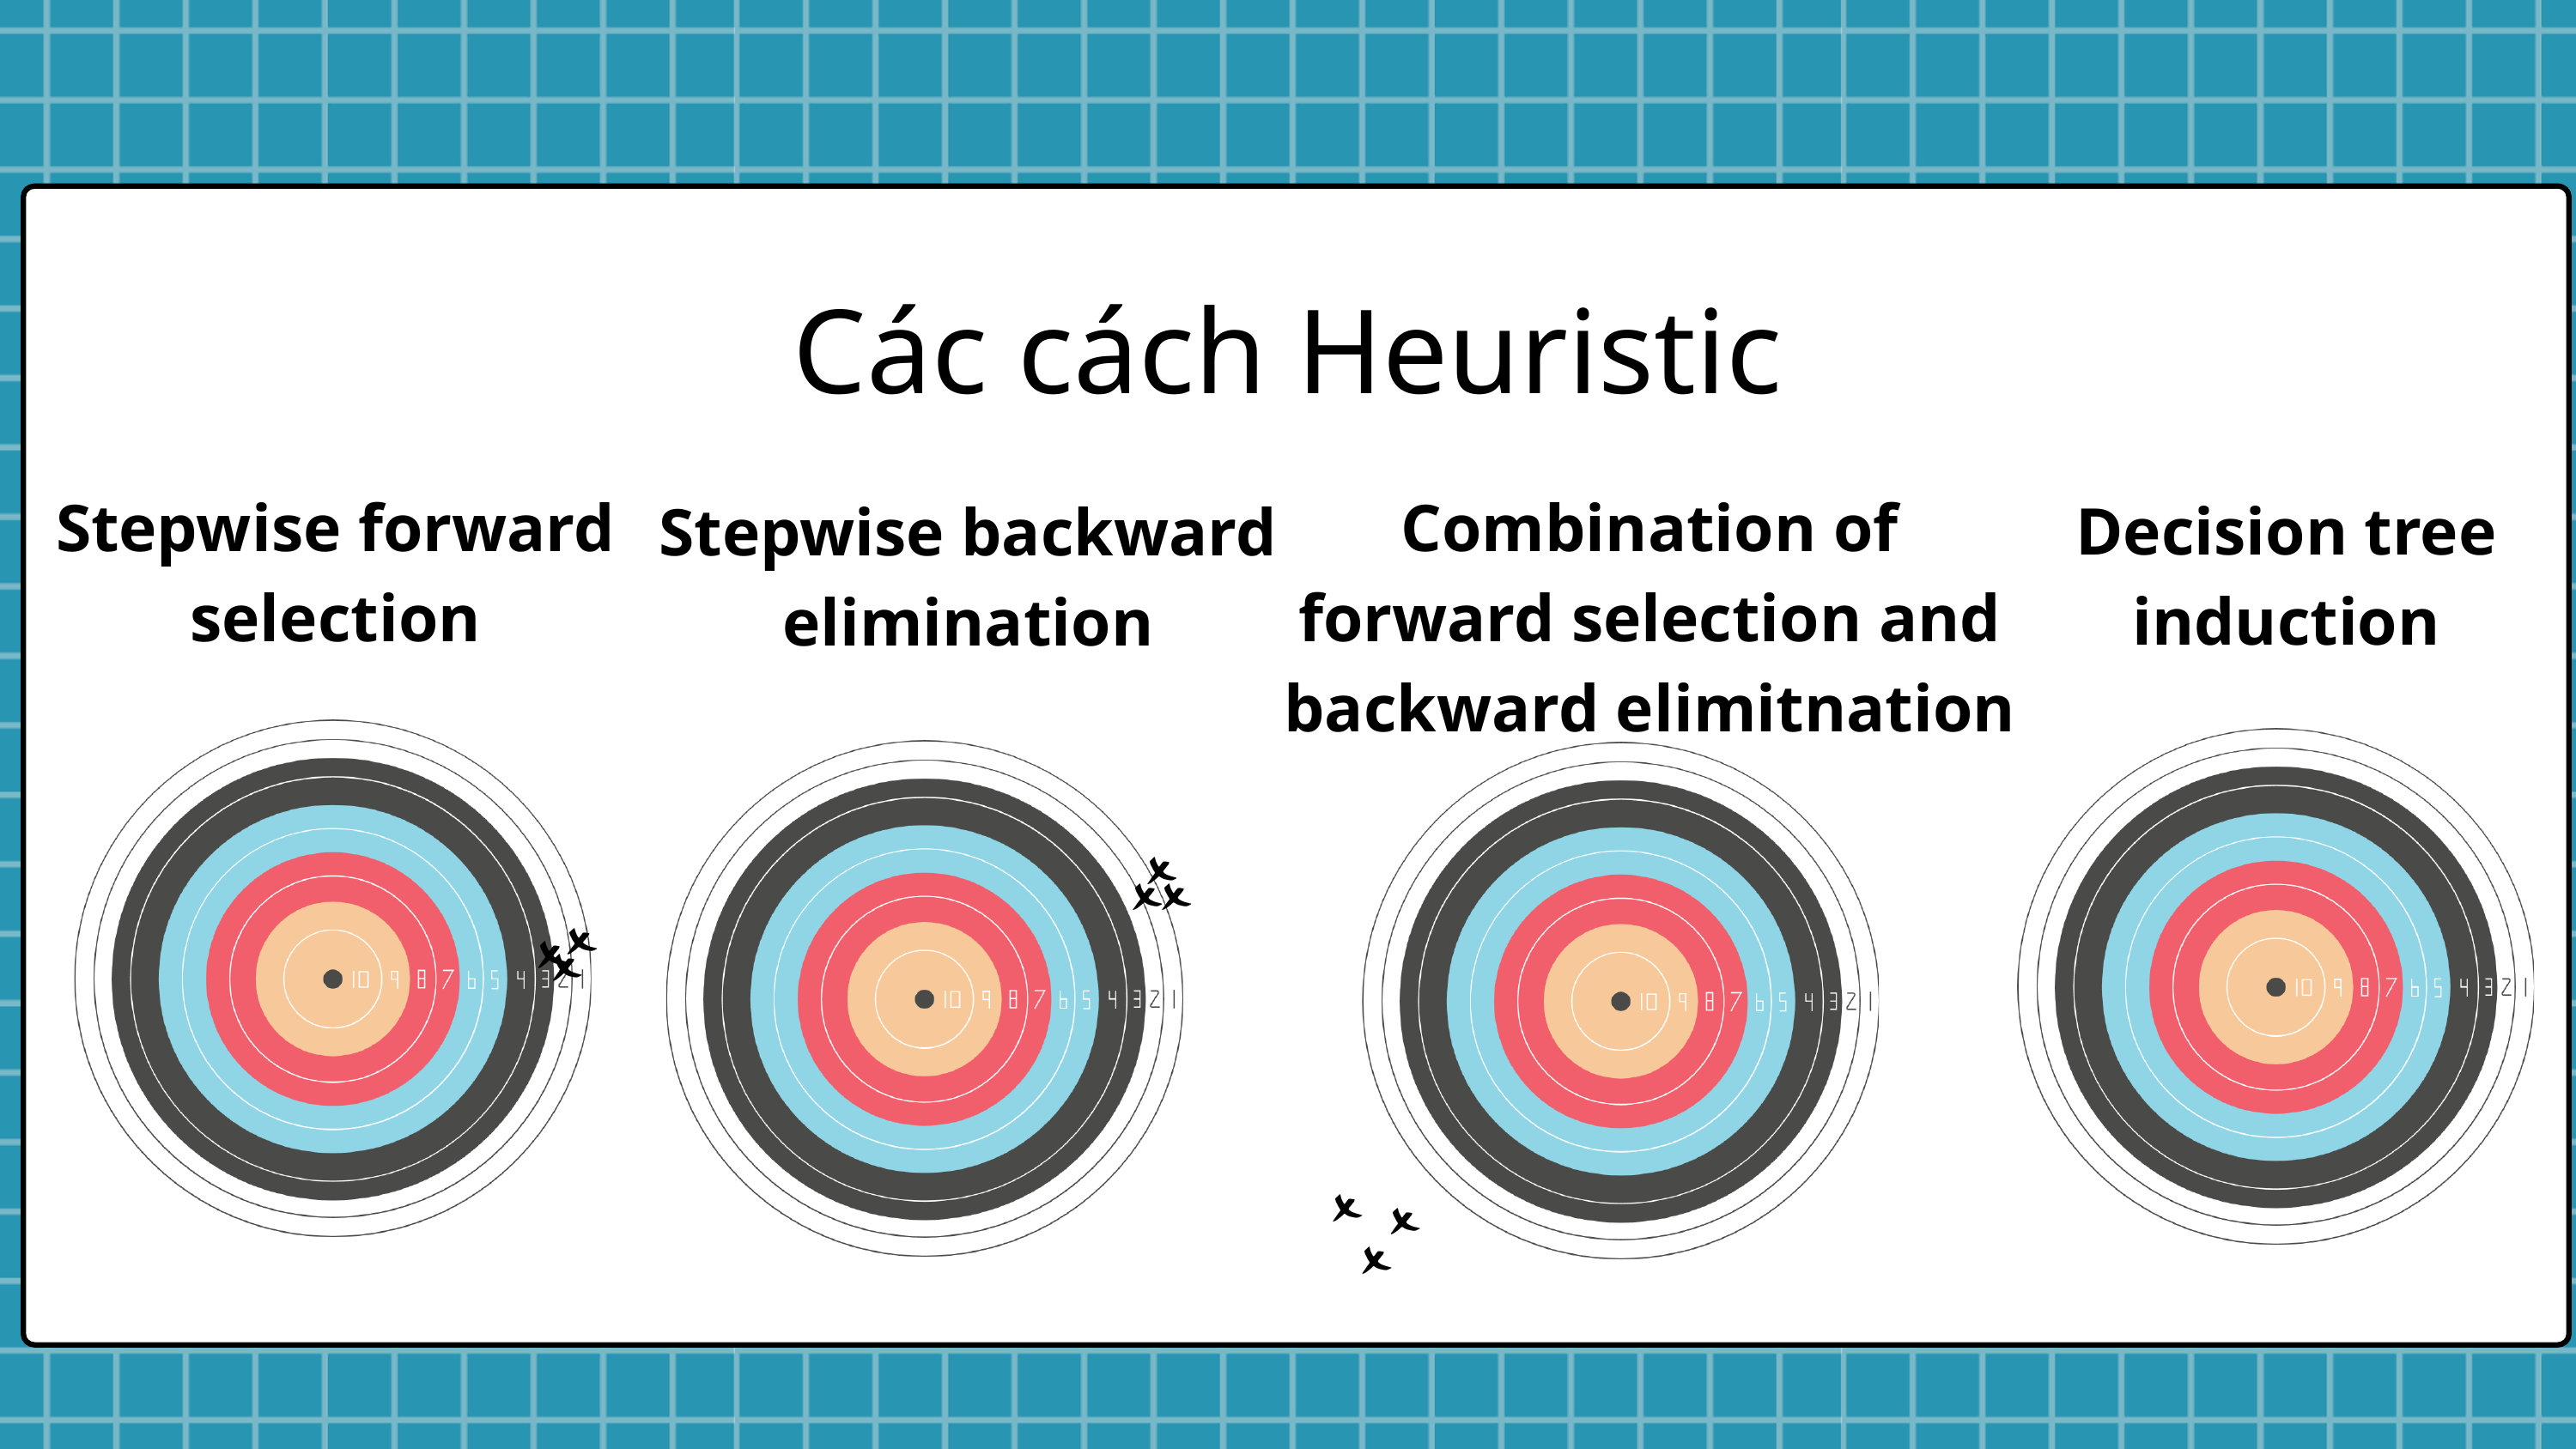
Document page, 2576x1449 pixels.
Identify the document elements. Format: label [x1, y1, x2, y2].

text_box [23, 185, 2569, 1345]
text_box [736, 0, 1840, 183]
text_box [736, 1355, 1840, 1449]
text_box [1840, 0, 2576, 477]
text_box [1840, 658, 2576, 1449]
text_box [0, 0, 736, 1449]
